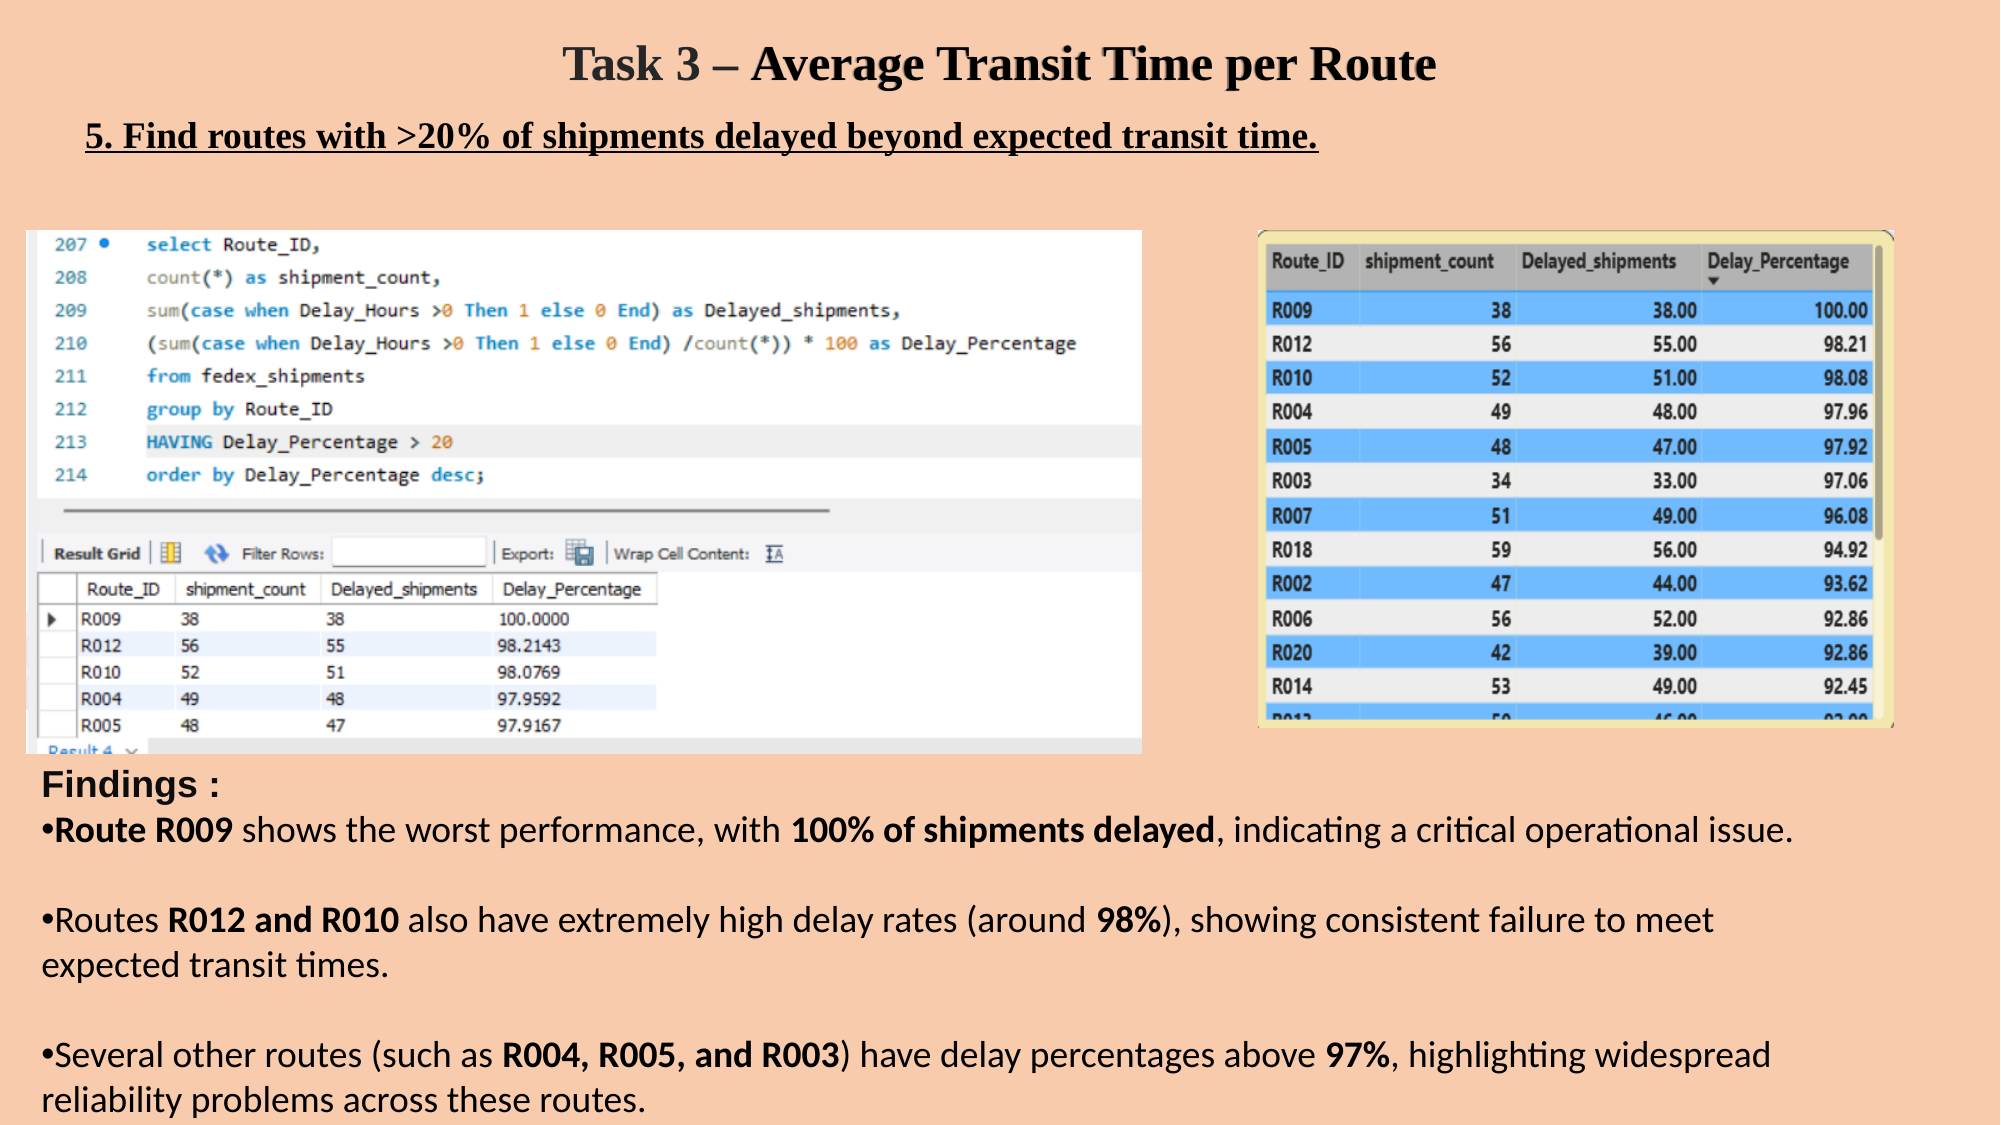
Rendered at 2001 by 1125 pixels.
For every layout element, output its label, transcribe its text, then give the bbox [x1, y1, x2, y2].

text_box Findings : Route R009 shows the worst performance, with 100% of shipments delayed, indicating a critical operational issue. Routes R012 and R010 also have extremely high delay rates (around 98%), showing consistent failure to meet expected transit times. Several other routes (such as R004, R005, and R003) have delay percentages above 97%, highlighting widespread reliability problems across these routes. [26, 753, 1859, 1125]
picture [1258, 230, 1894, 728]
text_box Task 3 – Average Transit Time per Route [492, 19, 1508, 98]
text_box 5. Find routes with >20% of shipments delayed beyond expected transit time. [70, 103, 1600, 164]
picture [26, 230, 1142, 754]
